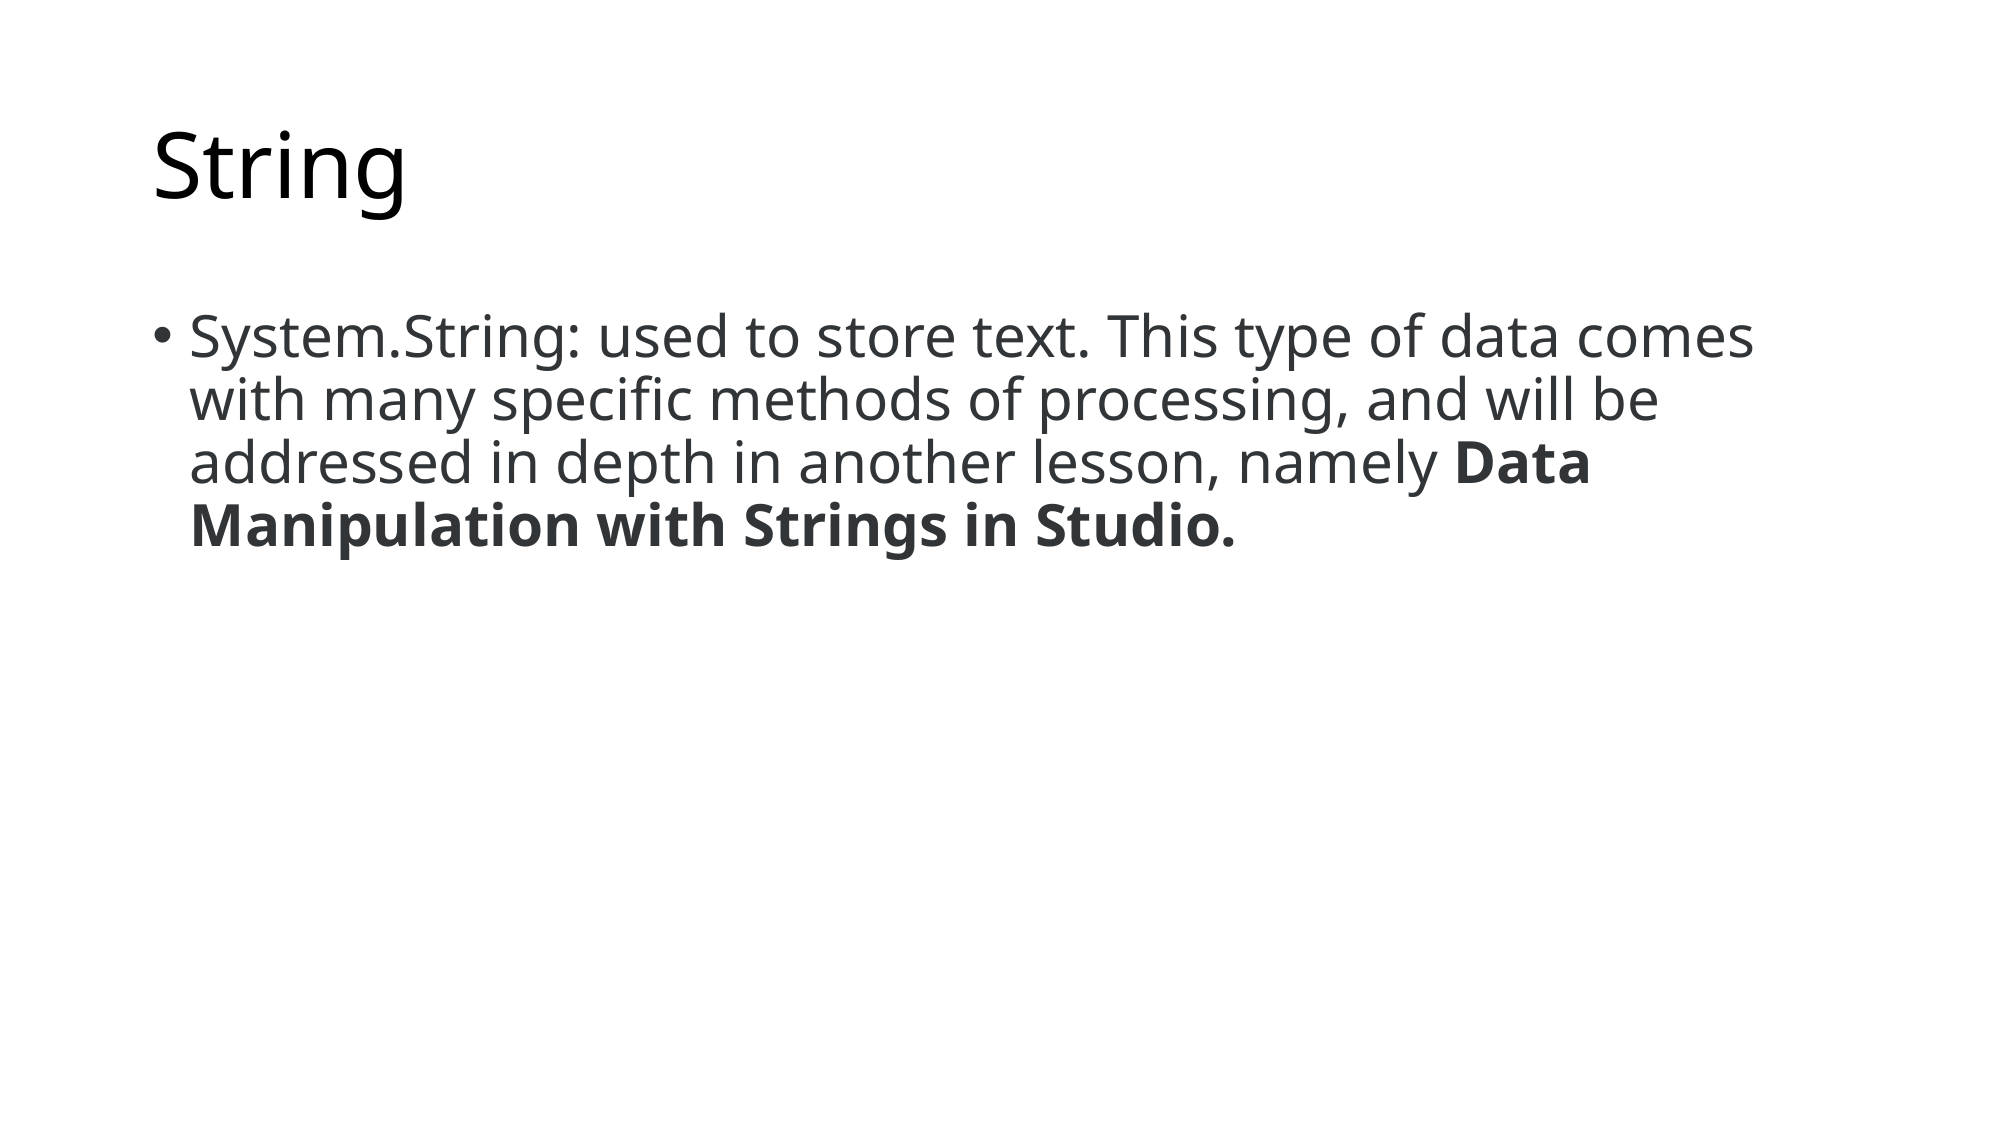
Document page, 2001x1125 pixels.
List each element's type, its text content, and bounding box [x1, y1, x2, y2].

title String [137, 59, 1863, 278]
list System.String: used to store text. This type of data comes with many specific methods of processing, and will be addressed in depth in another lesson, namely Data Manipulation with Strings in Studio. [137, 299, 1863, 1014]
